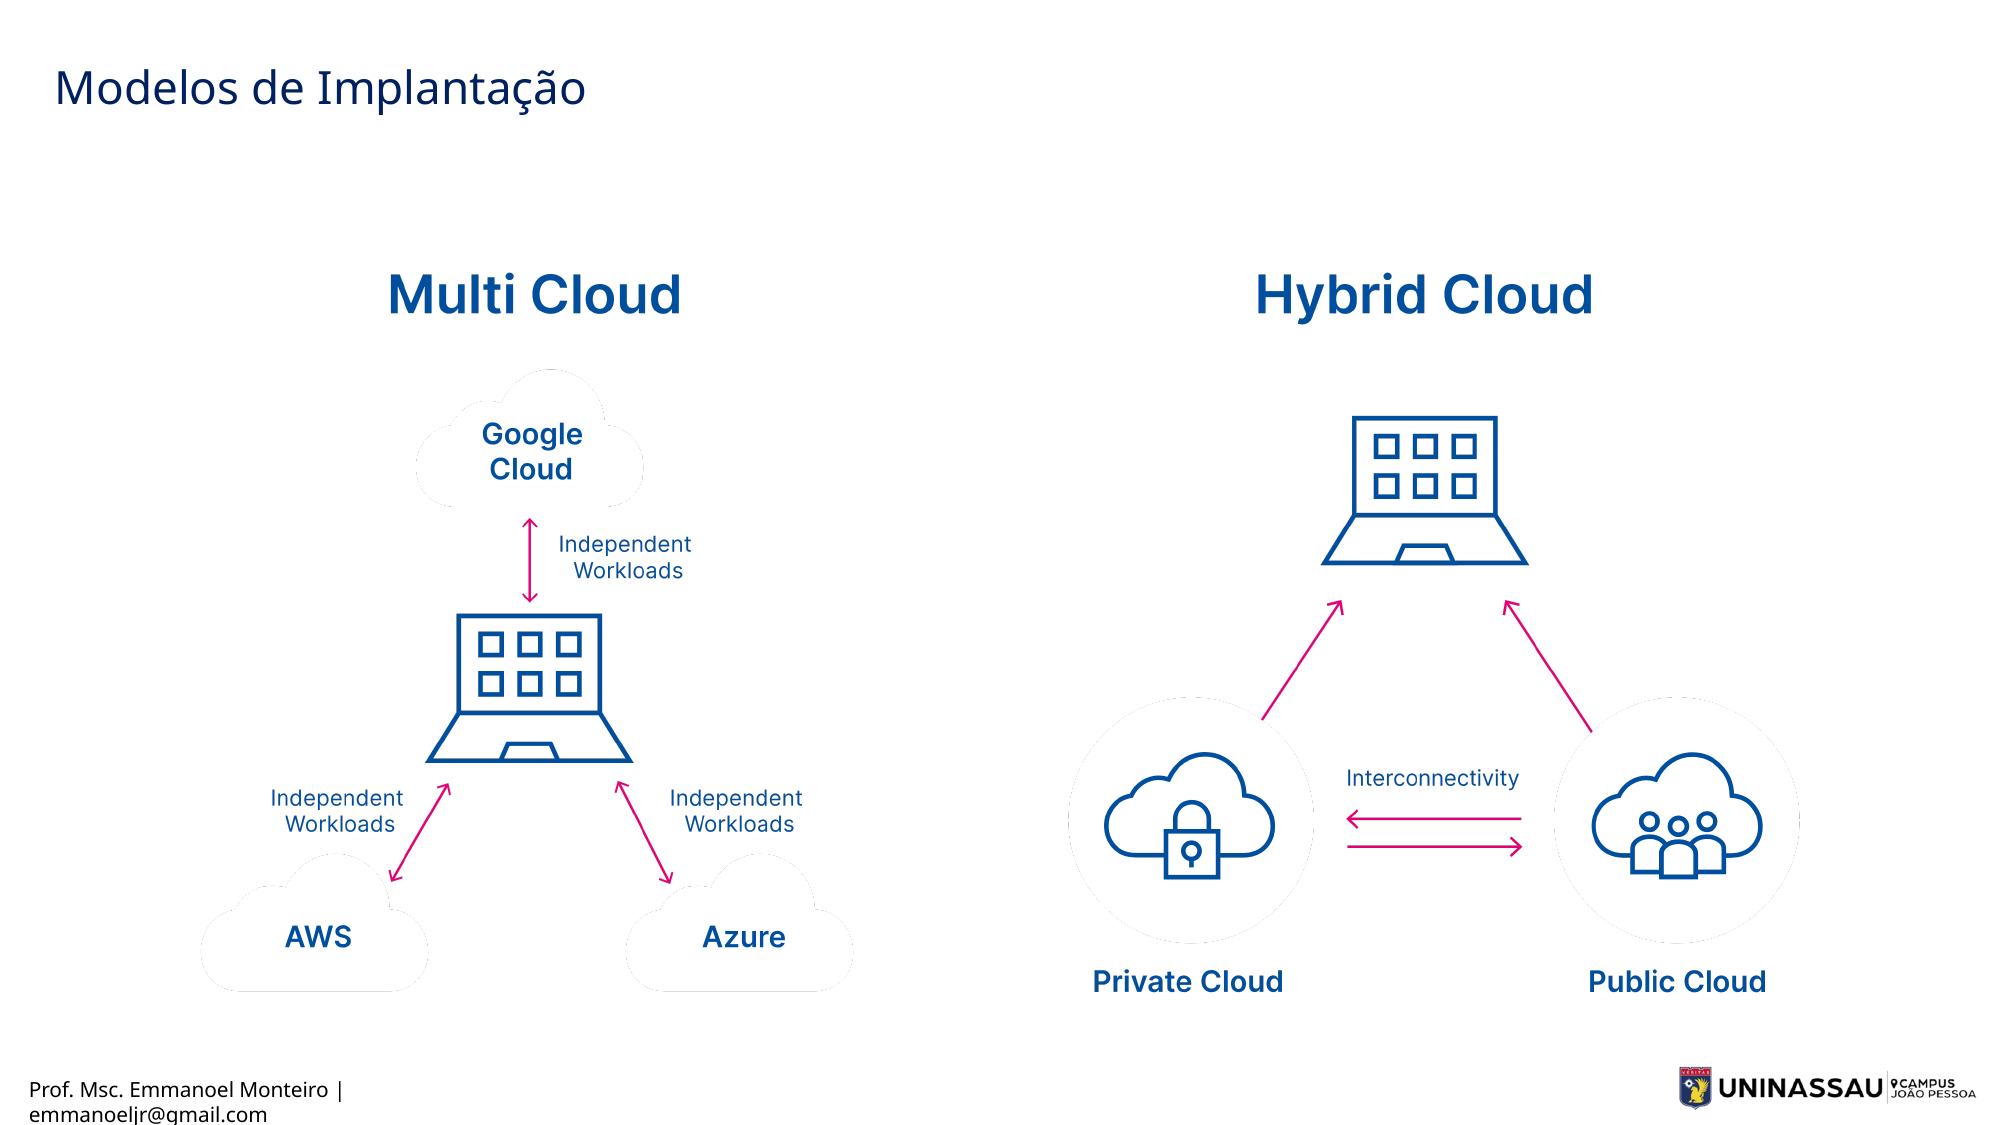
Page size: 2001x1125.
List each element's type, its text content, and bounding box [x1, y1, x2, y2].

picture [48, 238, 1952, 1031]
picture [1673, 1058, 1979, 1114]
text_box Prof. Msc. Emmanoel Monteiro | emmanoeljr@gmail.com [0, 1062, 602, 1117]
text_box Modelos de Implantação [40, 51, 693, 127]
